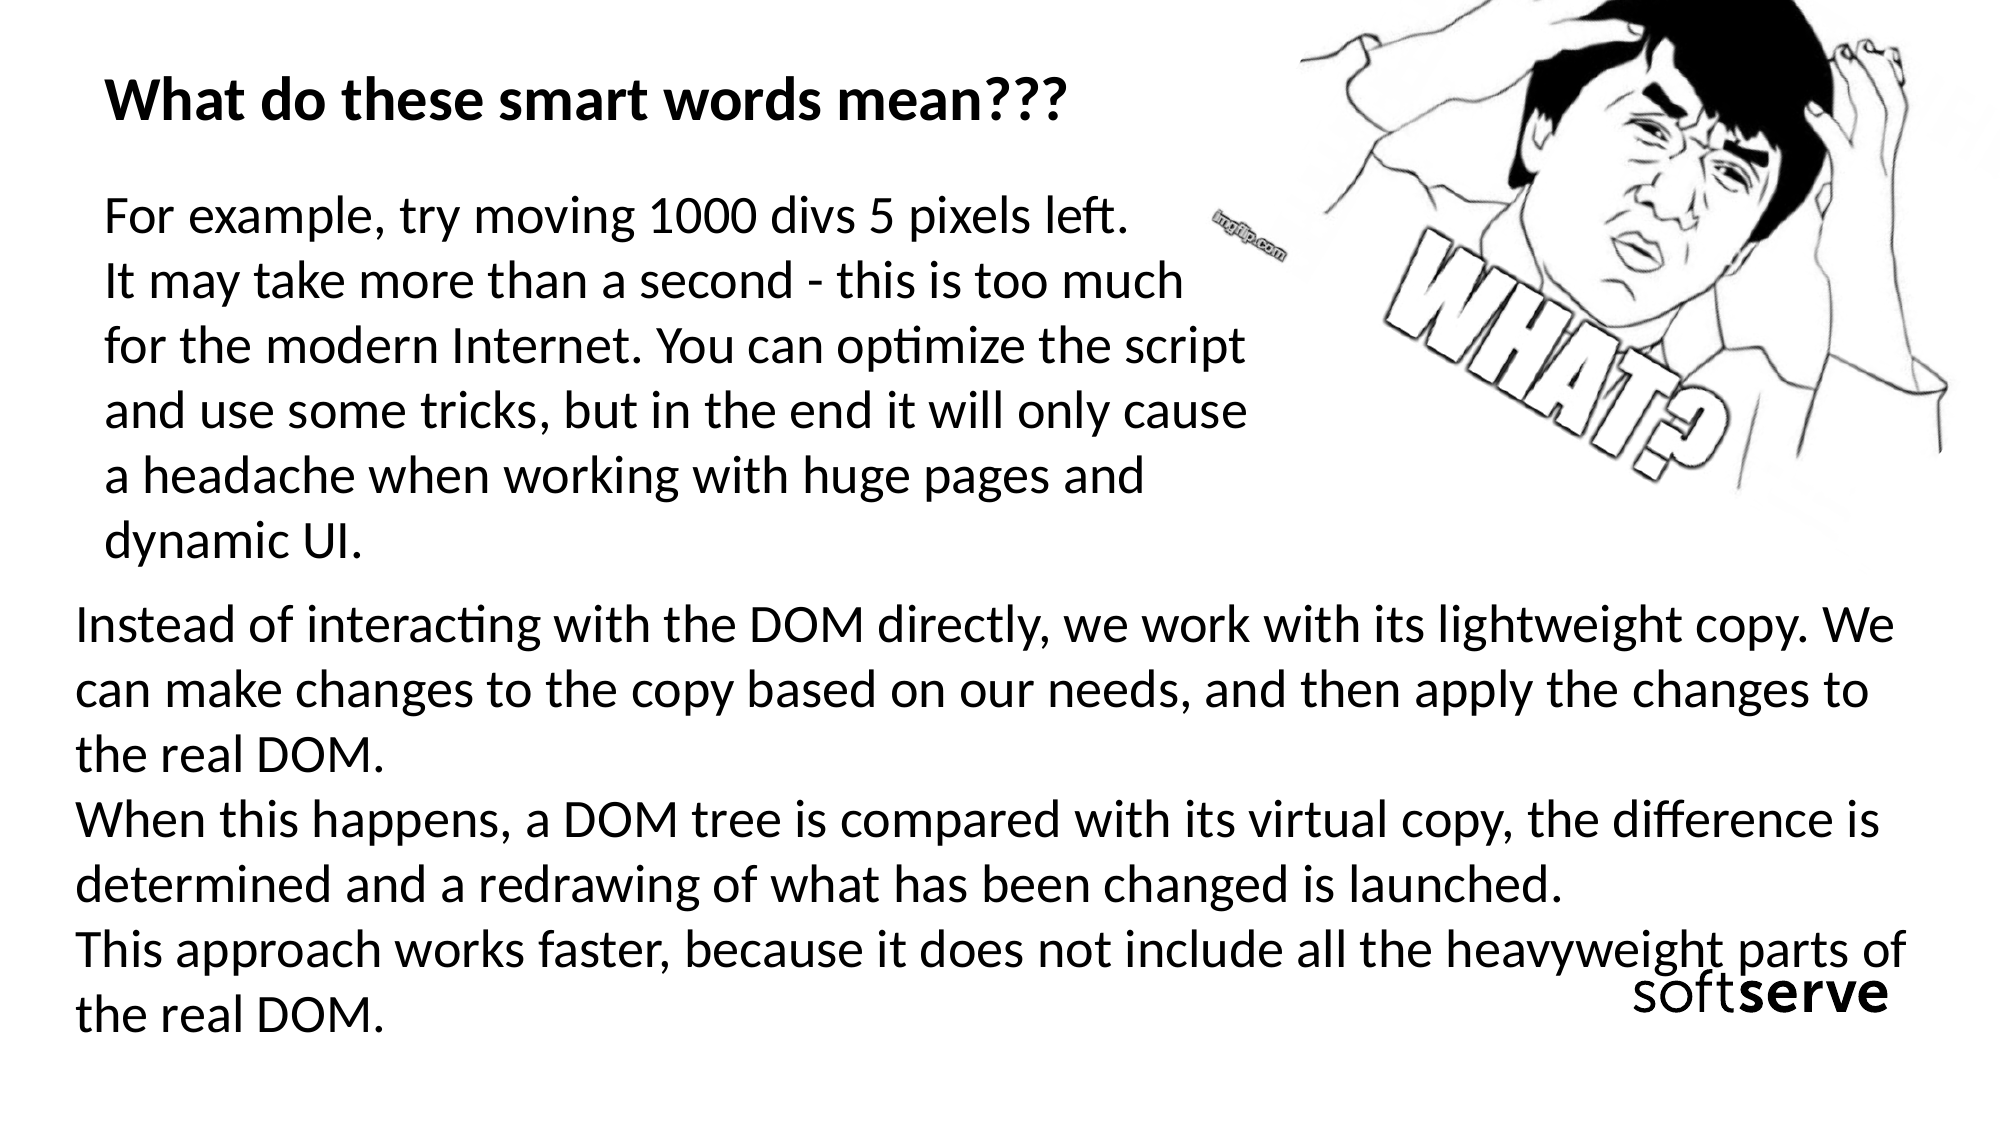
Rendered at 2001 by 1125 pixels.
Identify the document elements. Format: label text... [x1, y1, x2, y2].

text_box For example, try moving 1000 divs 5 pixels left. It may take more than a second - this is too much for the modern Internet. You can optimize the script and use some tricks, but in the end it will only cause a headache when working with huge pages and dynamic UI. [89, 171, 1269, 577]
picture [1205, 0, 2000, 604]
text_box What do these smart words mean??? [89, 50, 1294, 140]
text_box Instead of interacting with the DOM directly, we work with its lightweight copy. We can make changes to the copy based on our needs, and then apply the changes to the real DOM. When this happens, a DOM tree is compared with its virtual copy, the difference is determined and a redrawing of what has been changed is launched. This approach works faster, because it does not include all the heavyweight parts of the real DOM. [60, 580, 1969, 1051]
